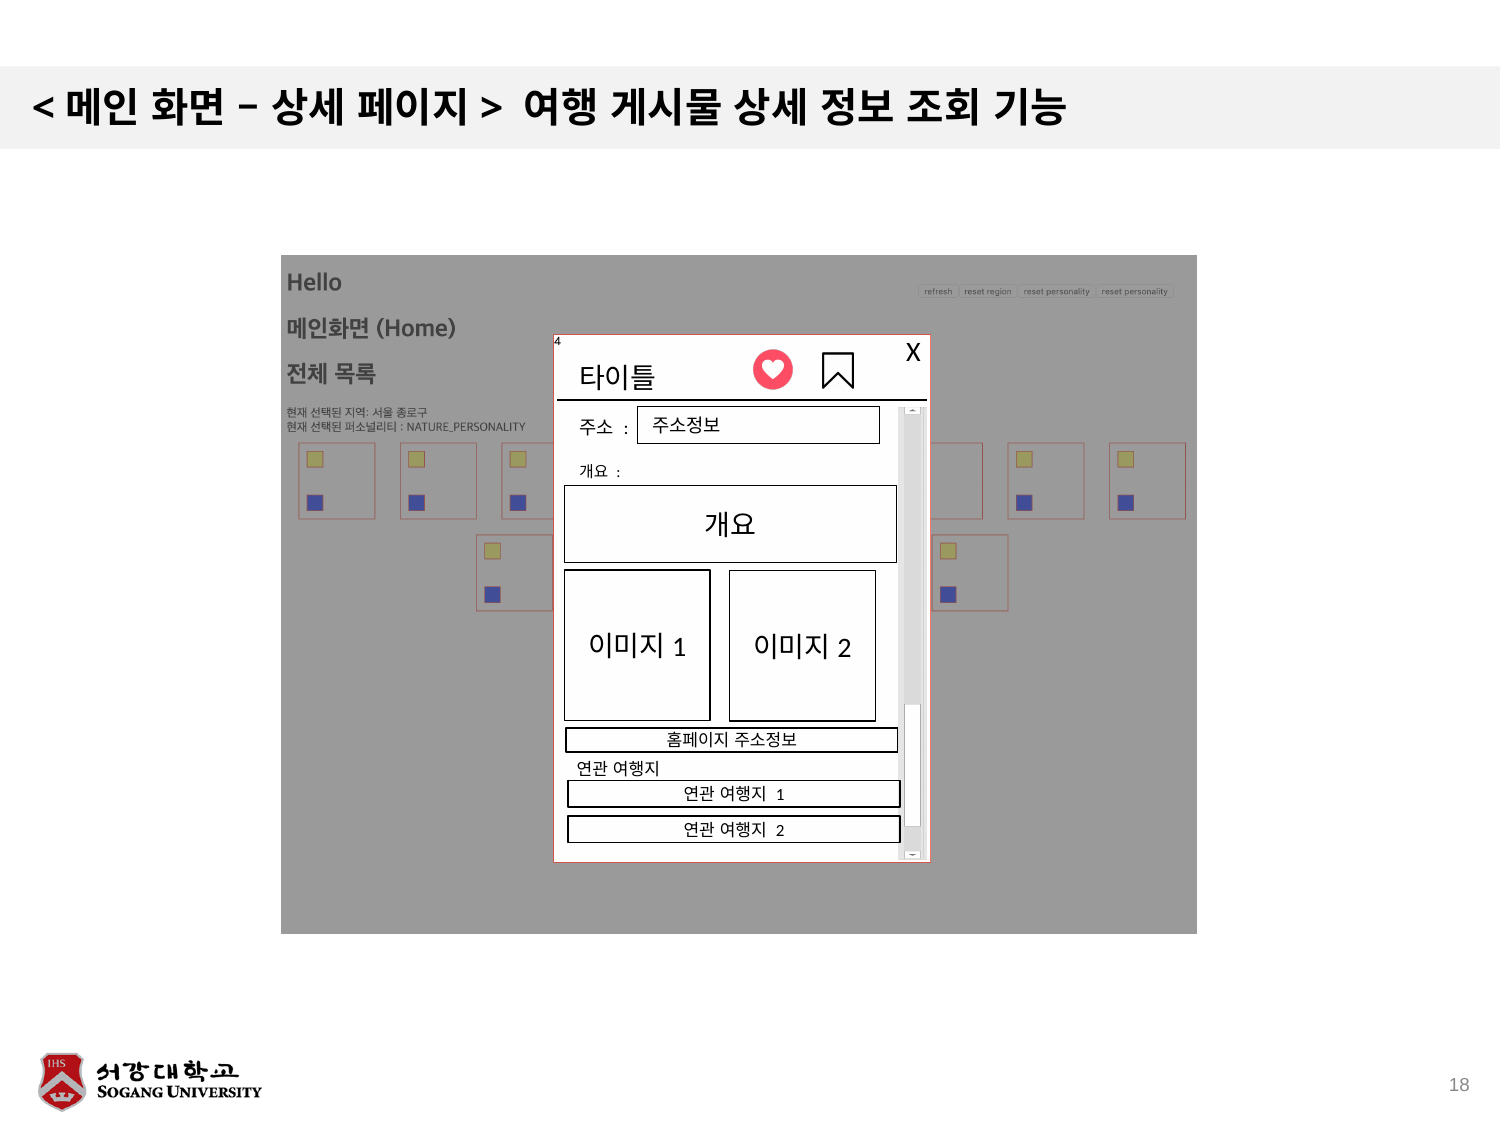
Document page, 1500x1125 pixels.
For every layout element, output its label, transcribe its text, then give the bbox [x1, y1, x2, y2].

picture [281, 255, 1197, 934]
picture [0, 1031, 294, 1125]
title <메인 화면 – 상세 페이지> 여행 게시물 상세 정보 조회 기능 [20, 77, 1439, 141]
slide_number 18 [1147, 1053, 1485, 1114]
